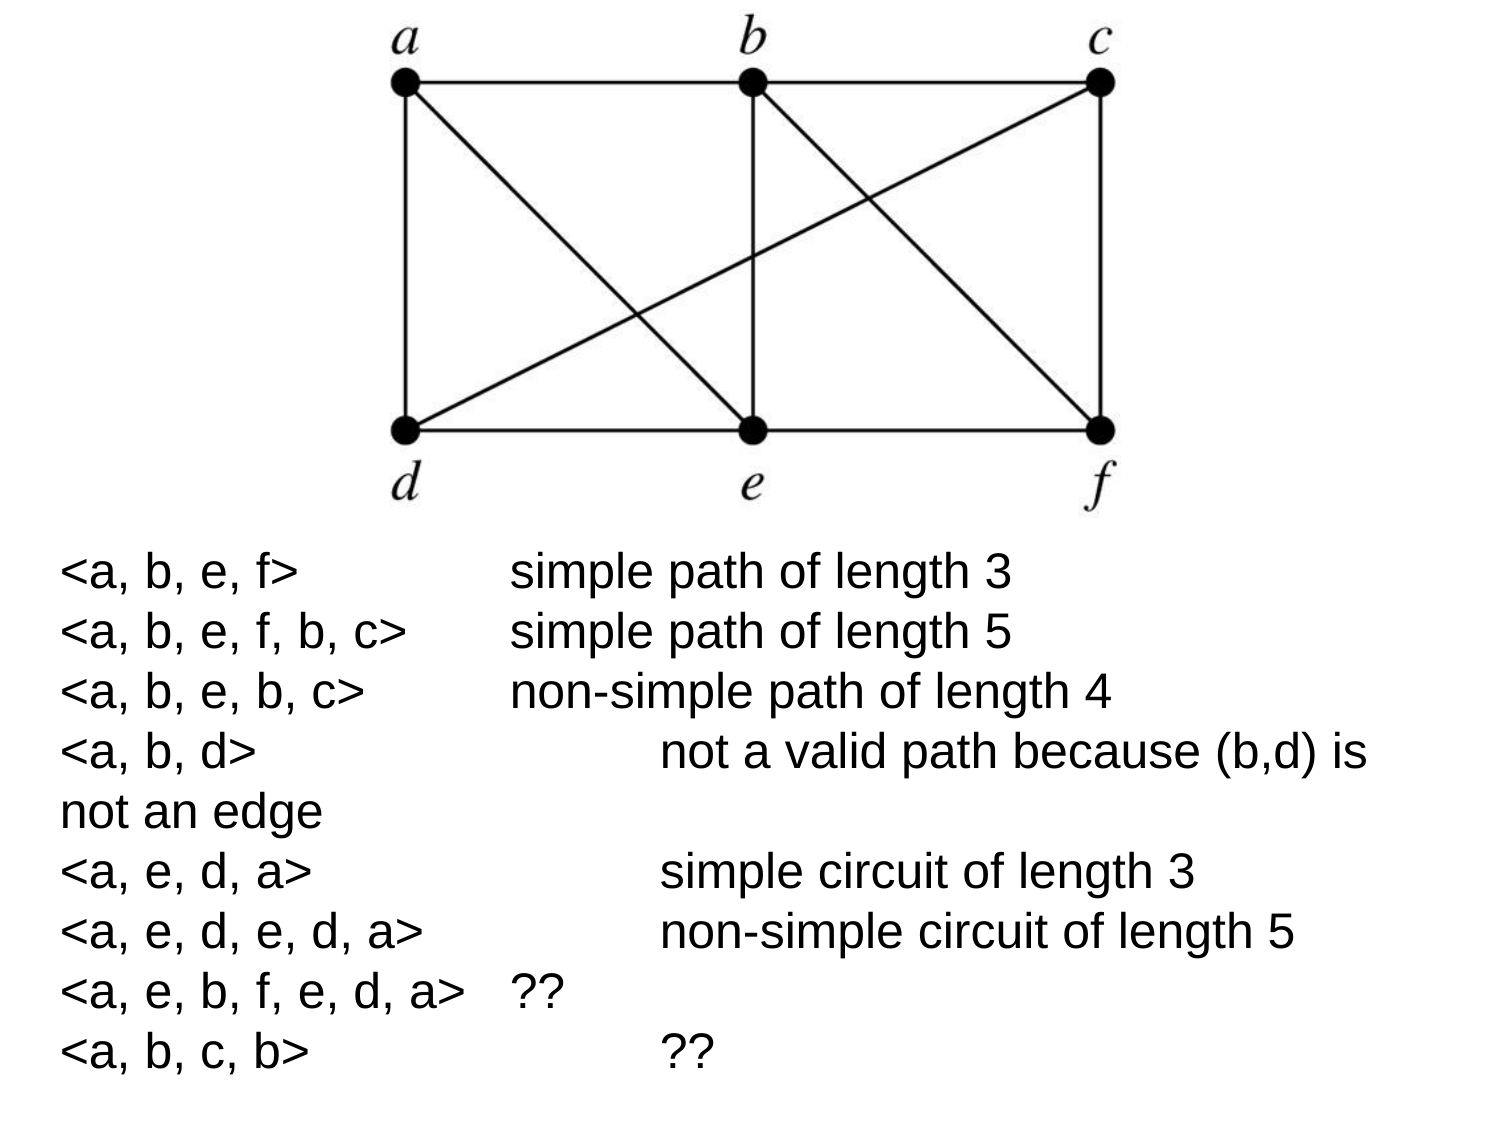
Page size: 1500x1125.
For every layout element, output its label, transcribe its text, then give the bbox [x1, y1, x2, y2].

text_box <a, b, e, f> simple path of length 3 <a, b, e, f, b, c> simple path of length 5 <a, b, e, b, c> non-simple path of length 4 <a, b, d> not a valid path because (b,d) is not an edge <a, e, d, a> simple circuit of length 3 <a, e, d, e, d, a> non-simple circuit of length 5 <a, e, b, f, e, d, a> ?? <a, b, c, b> ?? [44, 523, 1456, 1033]
picture [220, 0, 1280, 525]
